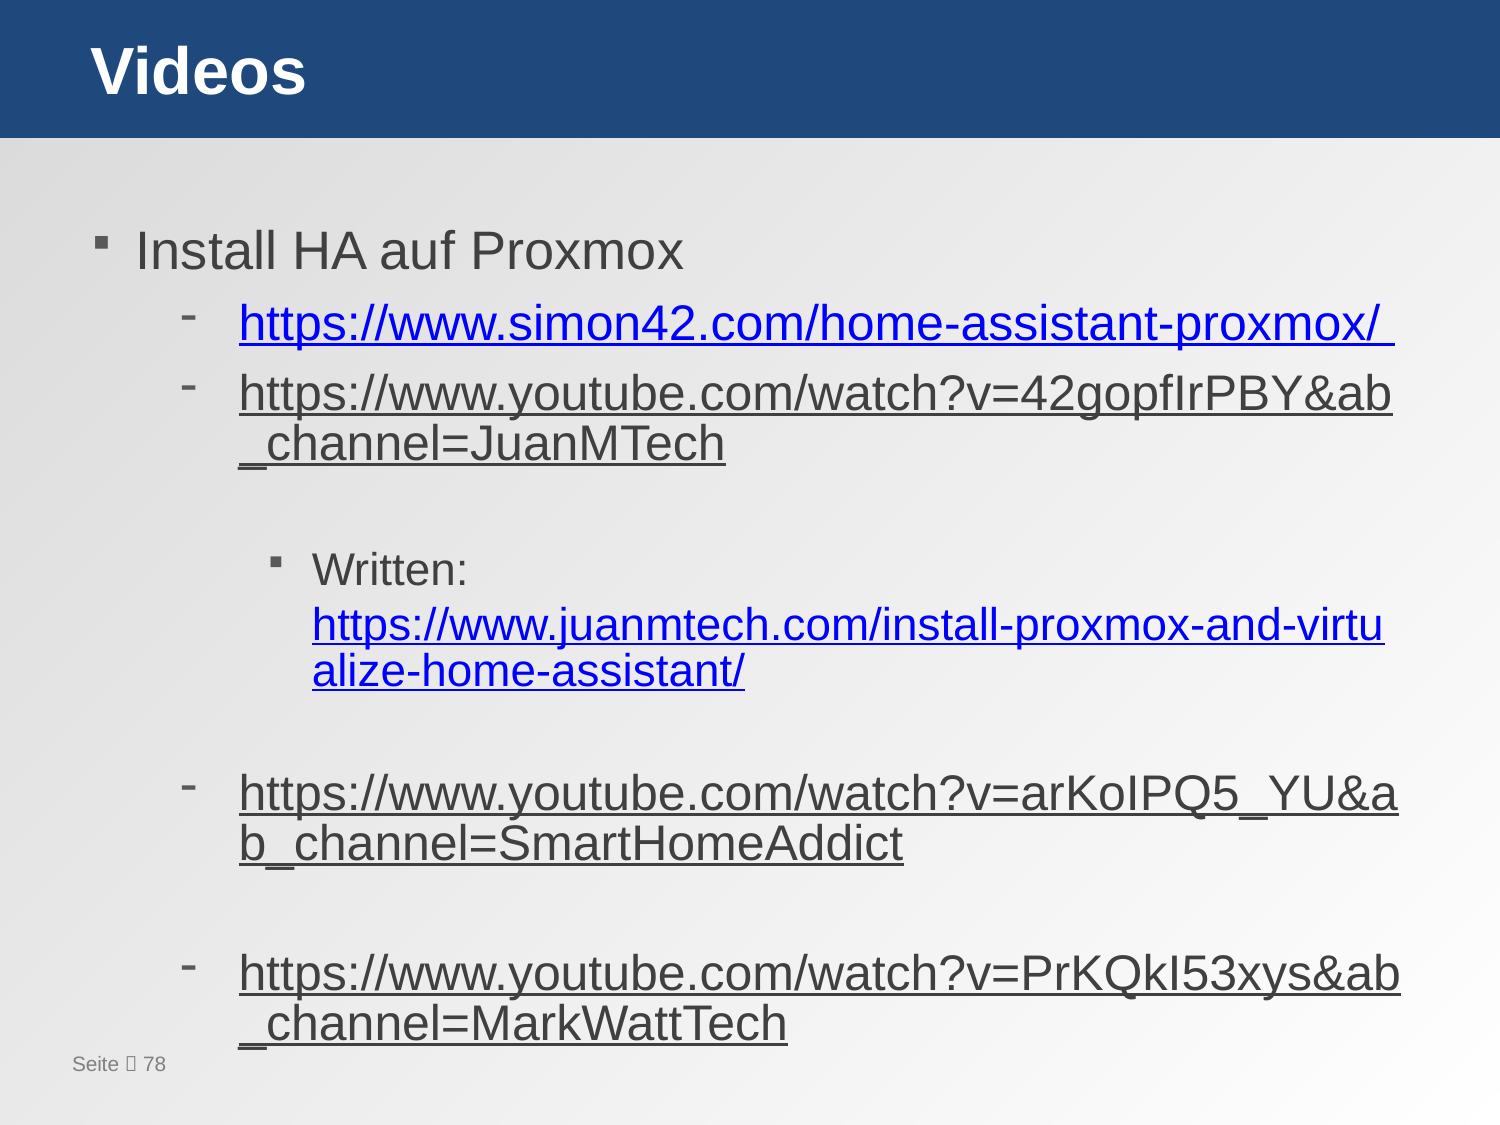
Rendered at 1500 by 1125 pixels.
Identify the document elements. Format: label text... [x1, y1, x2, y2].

title Videos [75, 20, 1425, 208]
list Install HA auf Proxmox https://www.simon42.com/home-assistant-proxmox/ https://www.youtube.com/watch?v=42gopfIrPBY&ab_channel=JuanMTech Written: https://www.juanmtech.com/install-proxmox-and-virtualize-home-assistant/ https://www.youtube.com/watch?v=arKoIPQ5_YU&ab_channel=SmartHomeAddict https://www.youtube.com/watch?v=PrKQkI53xys&ab_channel=MarkWattTech Proxmox allgemein https://www.thomas-krenn.com/de/tkmag/expertentipps/proxmox-ve/ [76, 208, 1424, 964]
